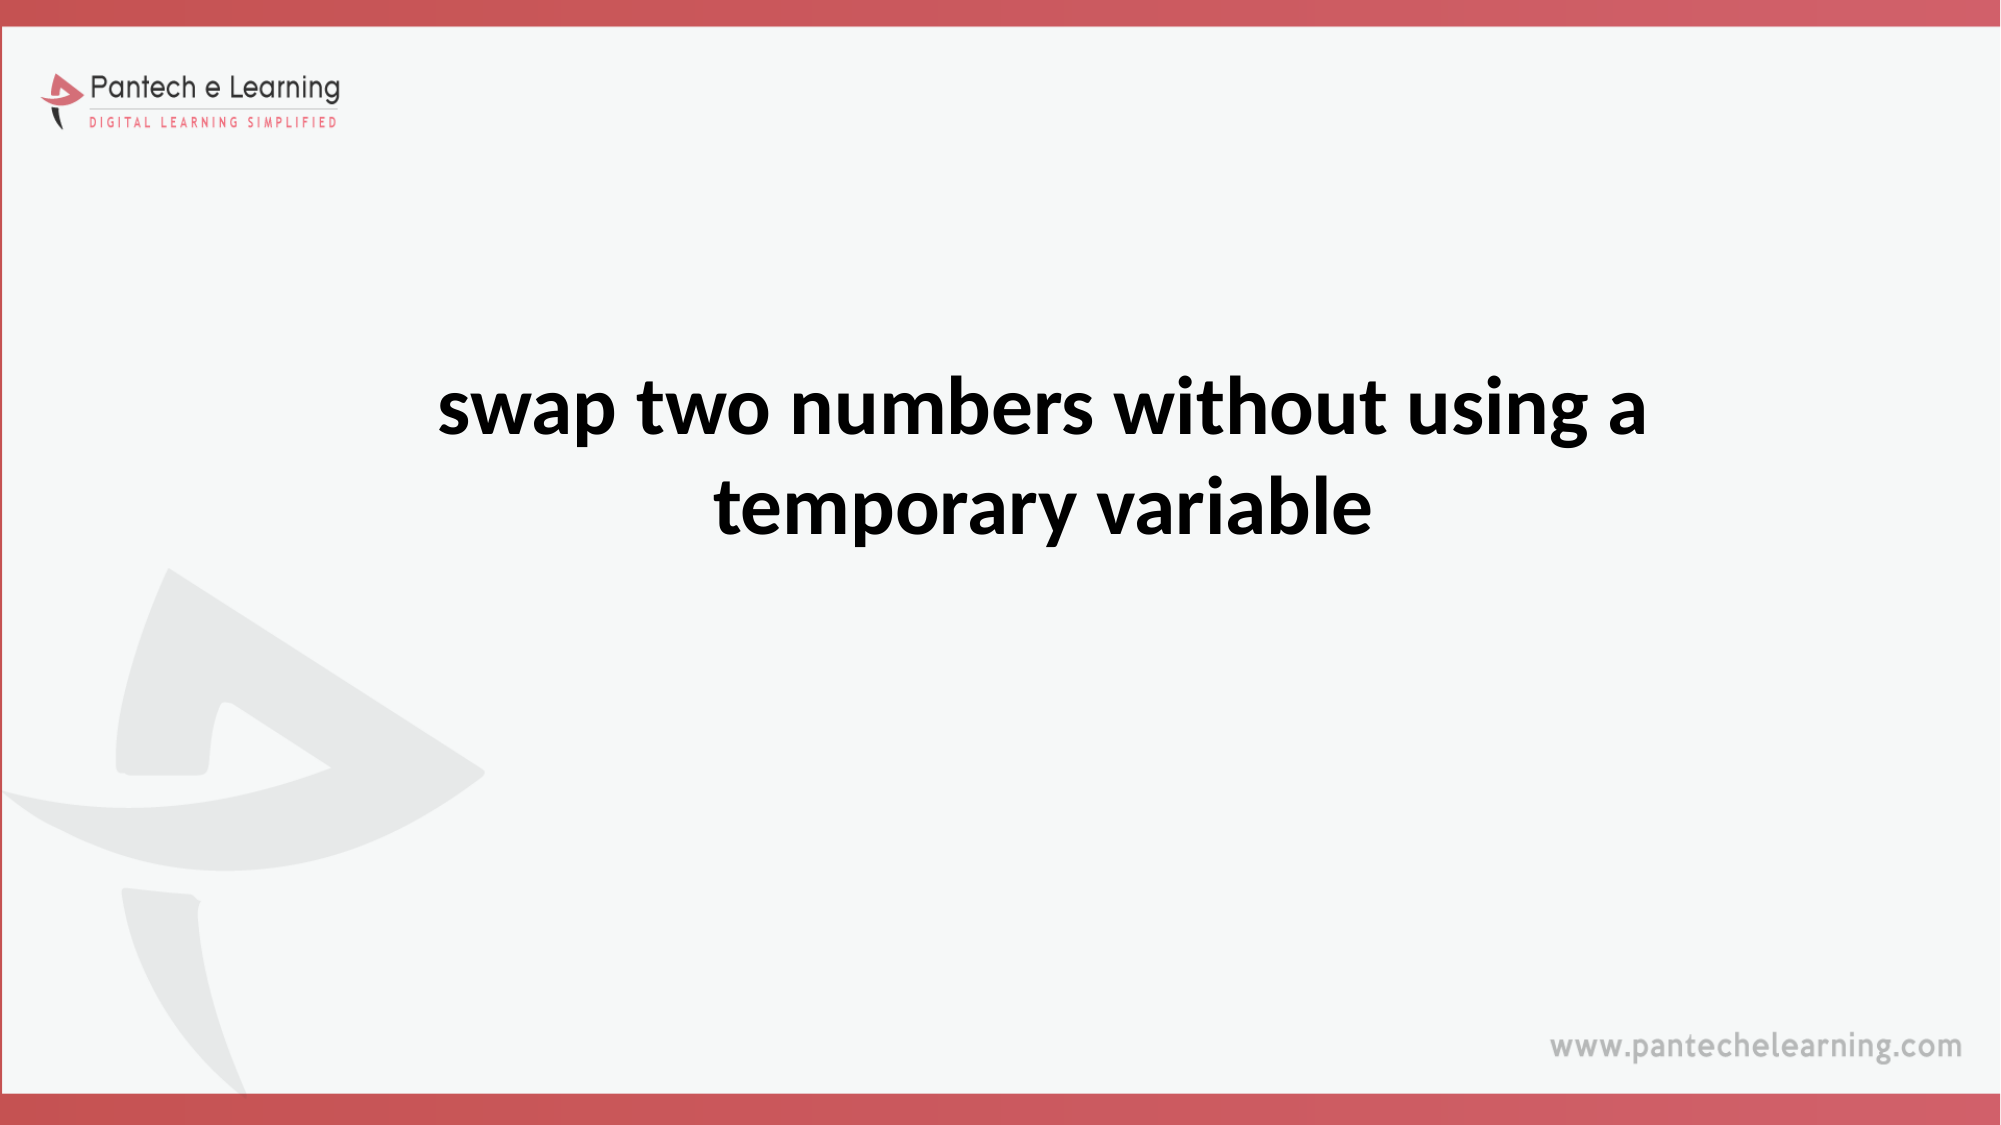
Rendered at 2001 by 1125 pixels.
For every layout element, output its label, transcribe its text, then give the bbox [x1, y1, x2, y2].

picture [0, 0, 2001, 1125]
text_box swap two numbers without using a temporary variable [381, 343, 1707, 559]
